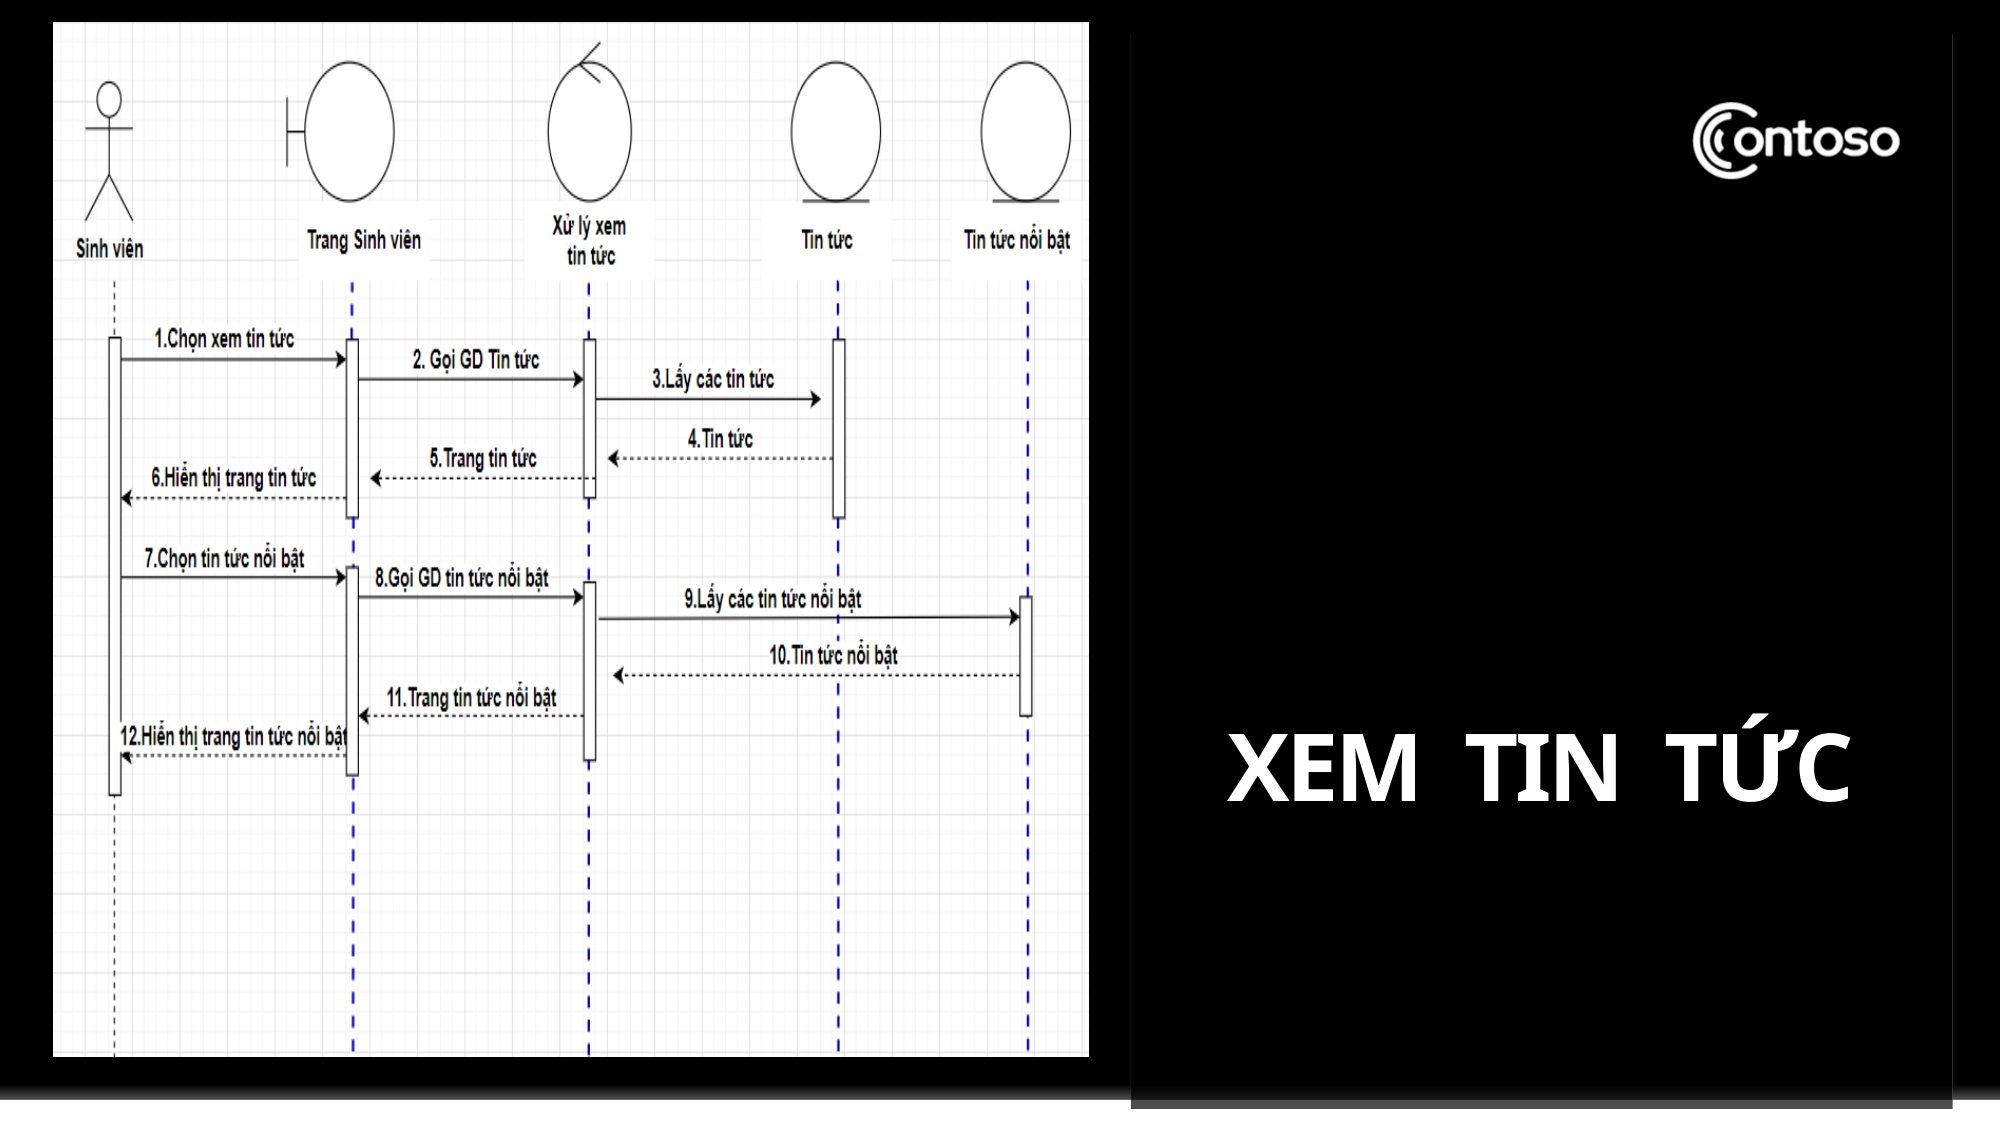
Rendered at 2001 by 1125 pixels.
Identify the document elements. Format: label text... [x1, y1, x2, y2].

picture [1685, 95, 1907, 181]
title Xem tin tức [1175, 639, 1907, 904]
picture [53, 22, 1089, 1057]
